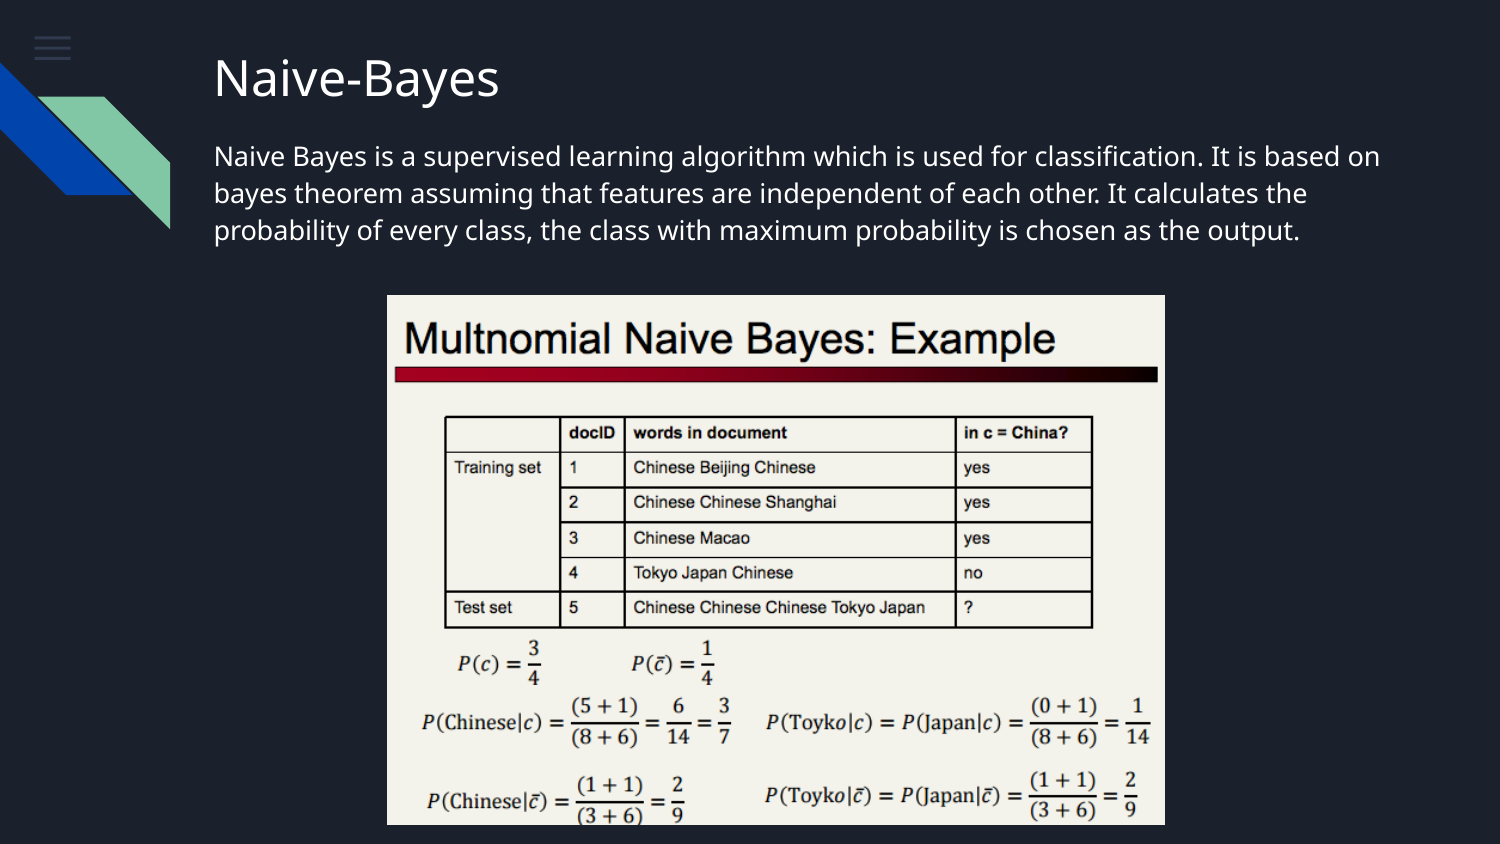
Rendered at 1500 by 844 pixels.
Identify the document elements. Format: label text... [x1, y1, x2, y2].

list Naive Bayes is a supervised learning algorithm which is used for classiﬁcation. It is based on bayes theorem assuming that features are independent of each other. It calculates the probability of every class, the class with maximum probability is chosen as the output. [198, 118, 1434, 597]
picture [387, 295, 1165, 825]
title Naive-Bayes [198, 31, 1354, 118]
